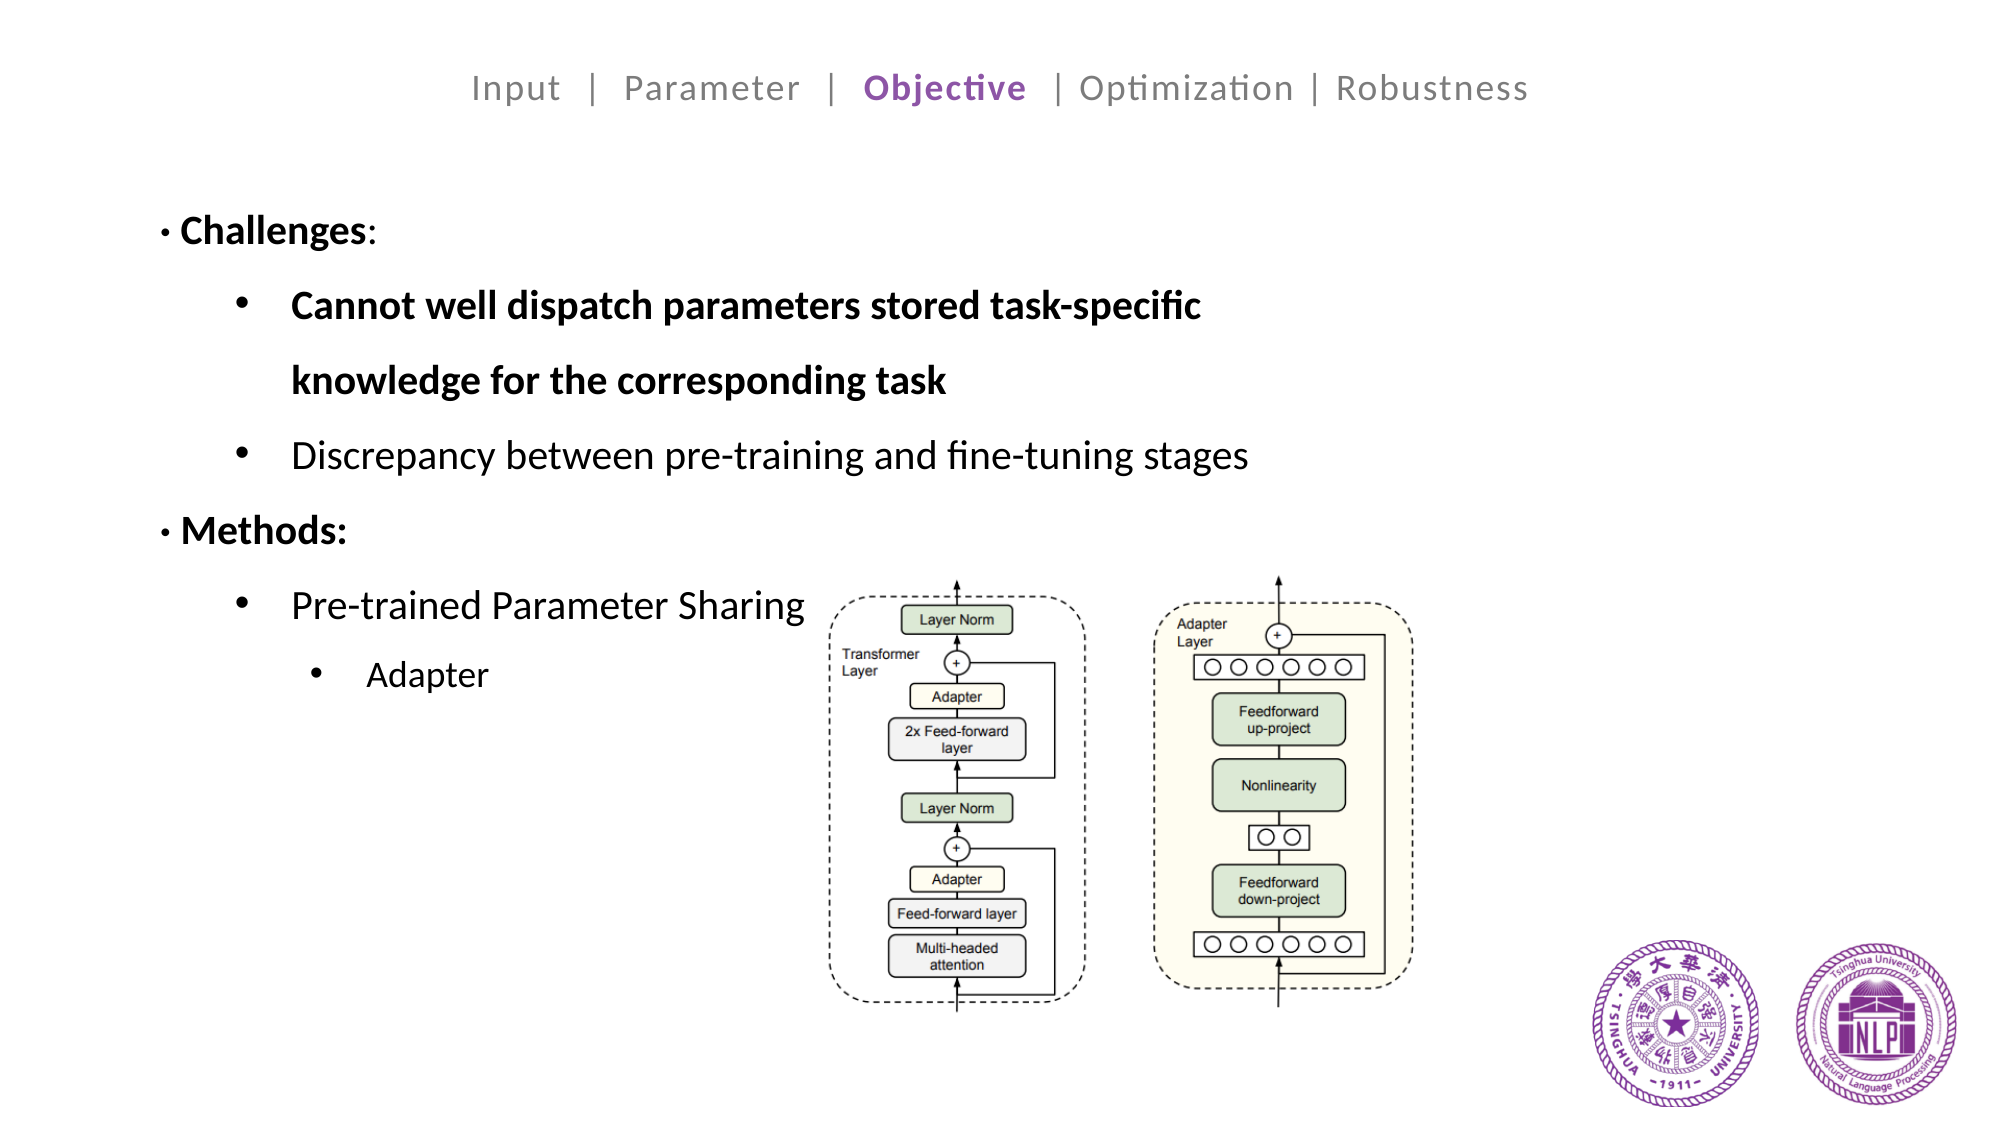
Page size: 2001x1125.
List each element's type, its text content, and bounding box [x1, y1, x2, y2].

text_box Input | Parameter | Objective | Optimization | Robustness [18, 55, 1982, 116]
text_box · Challenges: Cannot well dispatch parameters stored task-specific knowledge for the corresponding task Discrepancy between pre-training and fine-tuning stages · Methods: Pre-trained Parameter Sharing Adapter [145, 170, 1324, 703]
picture [811, 562, 1441, 1025]
picture [1558, 926, 1981, 1116]
